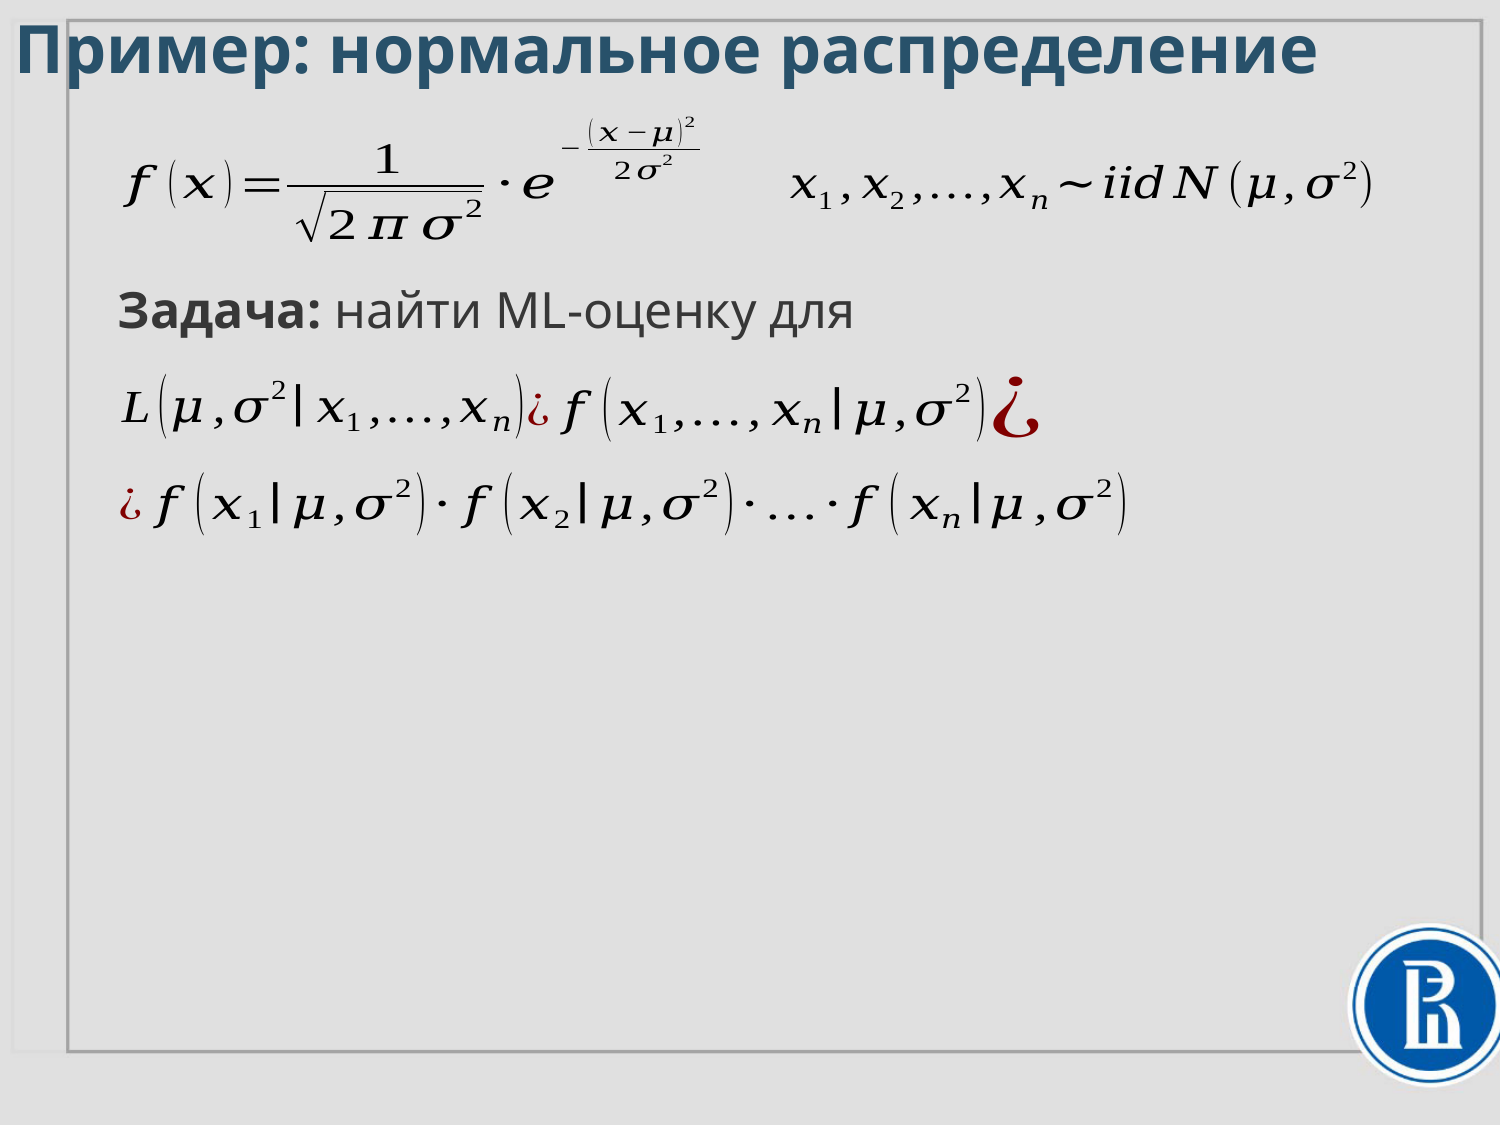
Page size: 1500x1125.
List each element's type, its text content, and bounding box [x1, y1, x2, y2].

picture [0, 96, 1500, 1125]
text_box Пример: нормальное распределение [0, 0, 1500, 96]
